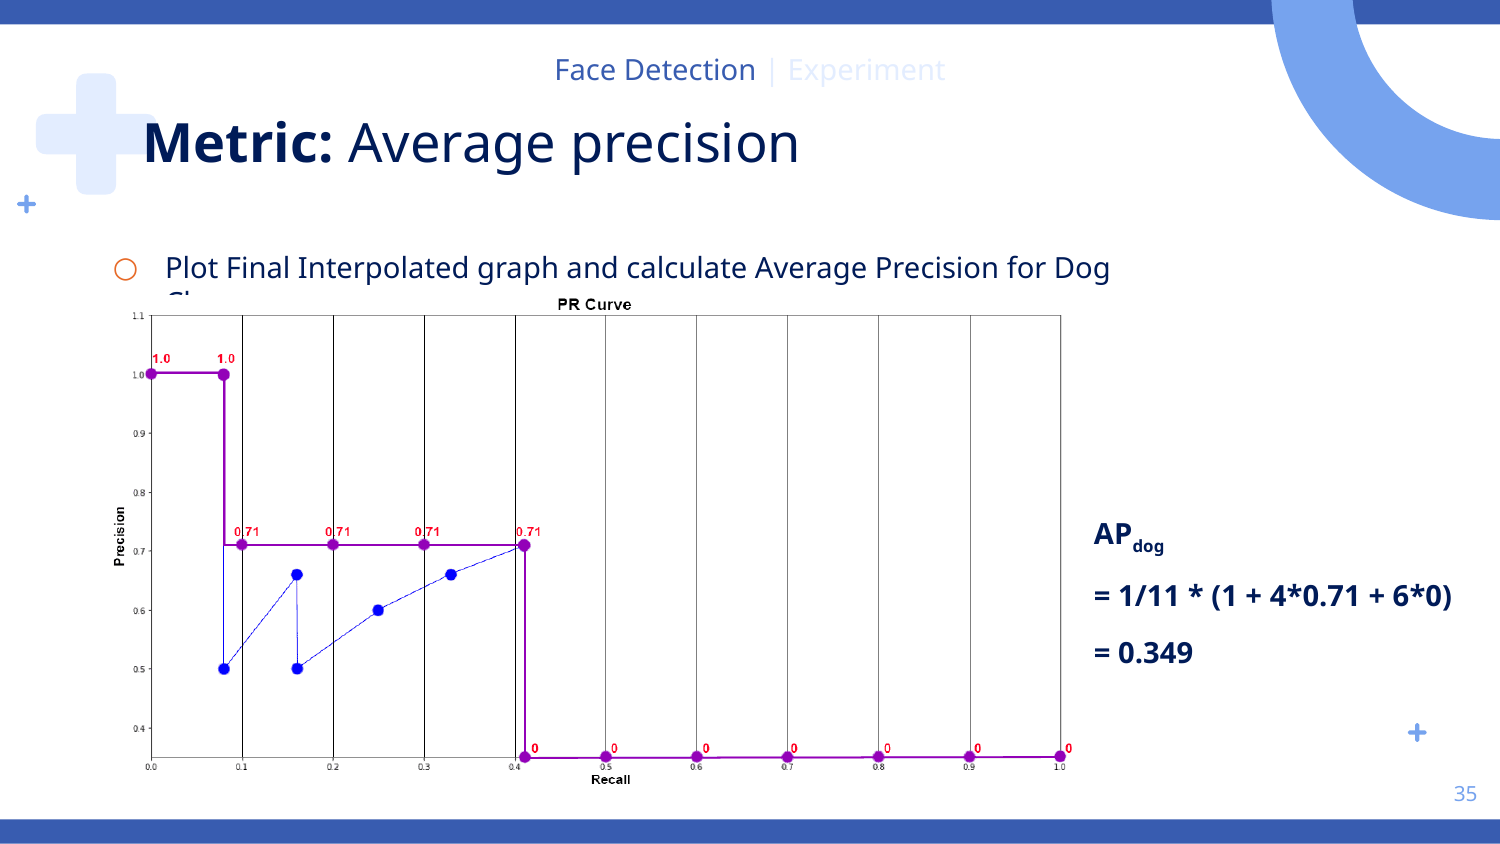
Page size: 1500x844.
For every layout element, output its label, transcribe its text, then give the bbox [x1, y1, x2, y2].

title 35 [1433, 765, 1498, 821]
title Metric: Average precision [127, 93, 1183, 179]
subtitle Face Detection | Experiment [0, 31, 1500, 93]
subtitle Plot Final Interpolated graph and calculate Average Precision for Dog Class [0, 194, 1183, 296]
picture [103, 295, 1080, 790]
text_box APdog = 1/11 * (1 + 4*0.71 + 6*0) = 0.349 [1085, 494, 1500, 684]
